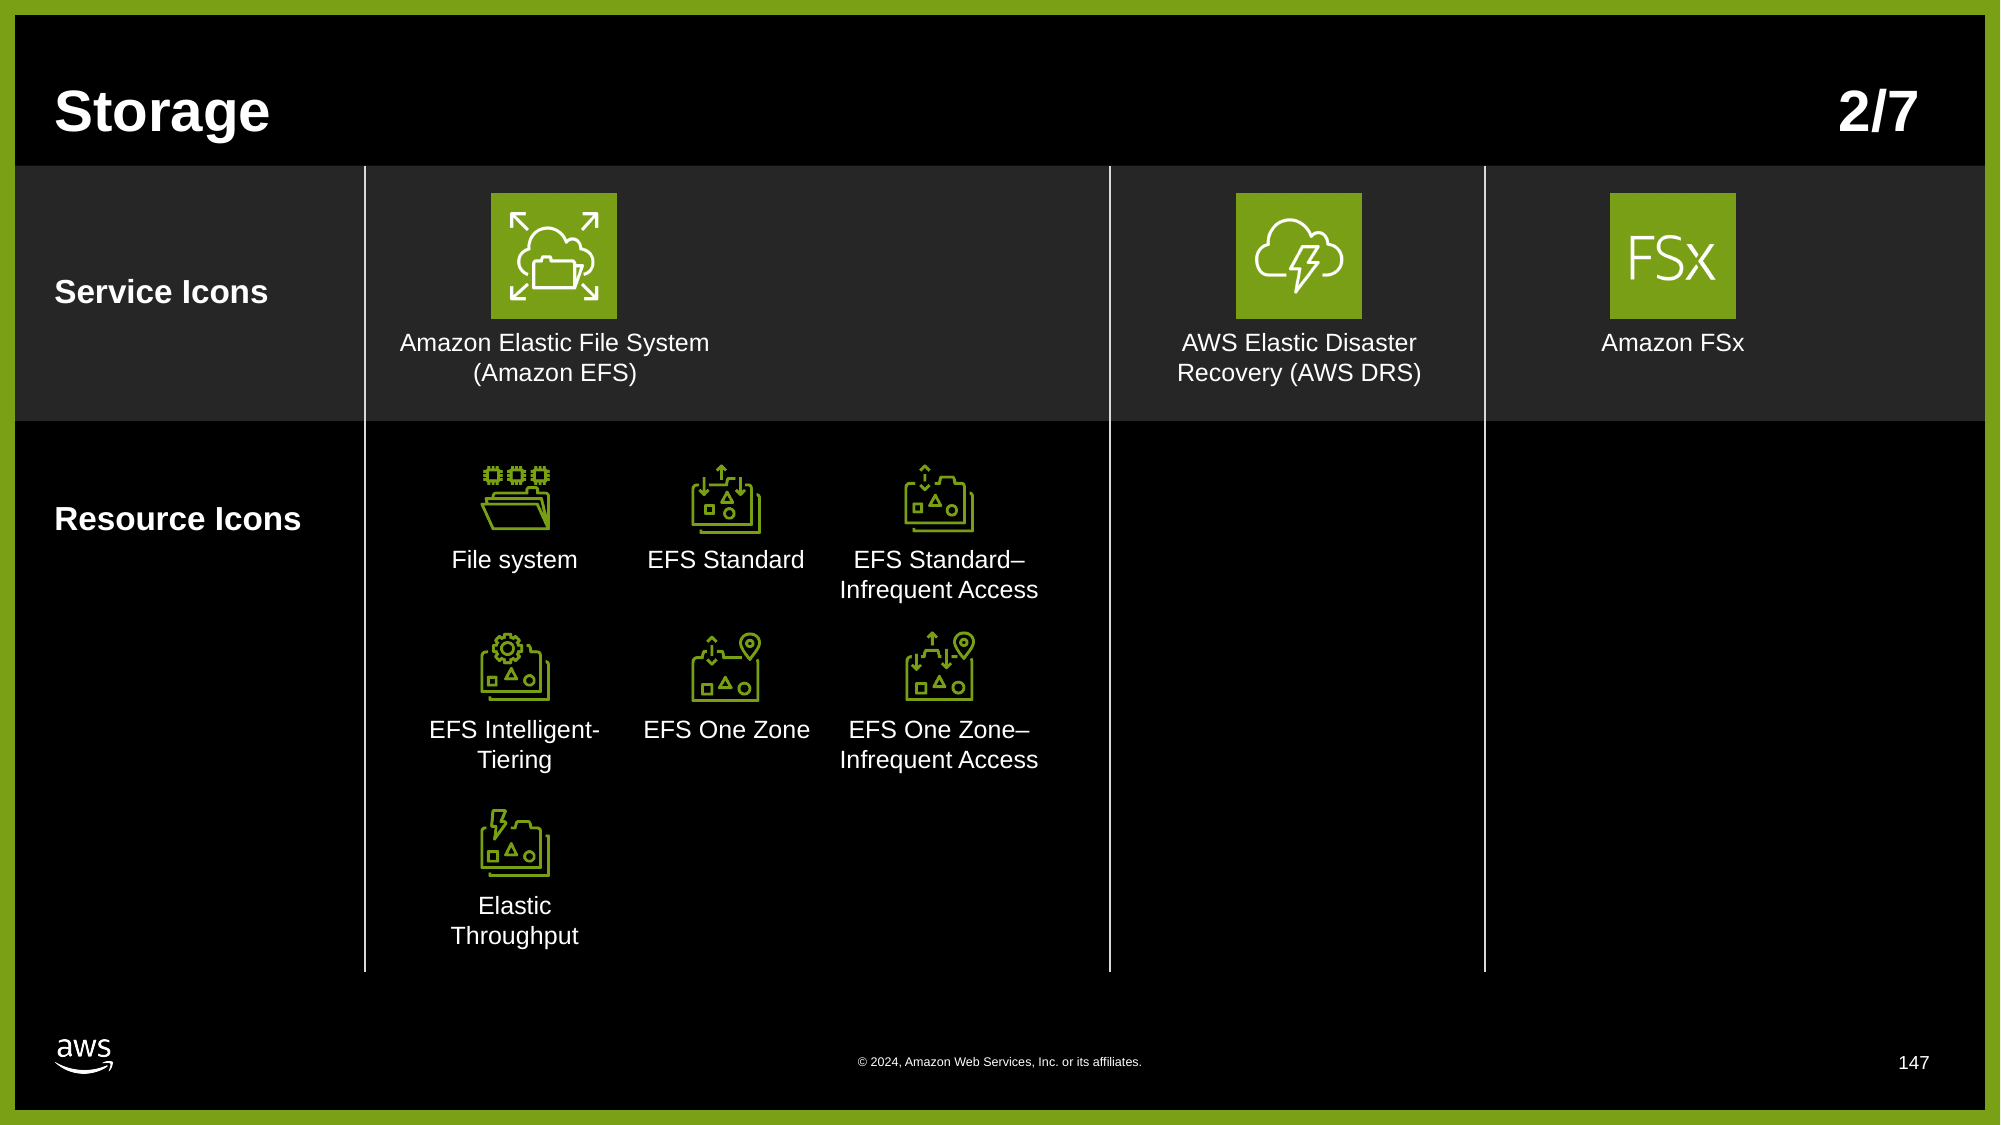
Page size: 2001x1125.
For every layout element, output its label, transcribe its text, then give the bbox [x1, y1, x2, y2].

picture [477, 461, 553, 537]
slide_number 147 [1494, 1031, 1945, 1092]
picture [1610, 193, 1736, 319]
text_box Elastic Throughput [396, 882, 634, 957]
picture [1236, 193, 1362, 319]
text_box Amazon FSx [1492, 319, 1854, 364]
footer © 2024, Amazon Web Services, Inc. or its affiliates. [662, 1031, 1338, 1092]
text_box EFS Intelligent-Tiering [396, 706, 634, 781]
text_box EFS Standard–Infrequent Access [820, 535, 1059, 611]
title Storage 2/7 [39, 59, 1945, 166]
text_box EFS One Zone [621, 706, 820, 751]
text_box EFS Standard [632, 535, 820, 581]
text_box File system [420, 535, 609, 581]
text_box Amazon Elastic File System (Amazon EFS) [367, 319, 744, 394]
picture [901, 628, 978, 704]
picture [688, 461, 764, 537]
picture [477, 804, 553, 880]
picture [477, 628, 553, 704]
picture [55, 1039, 113, 1074]
picture [688, 629, 764, 705]
text_box EFS One Zone–Infrequent Access [820, 706, 1059, 781]
picture [901, 461, 977, 537]
text_box AWS Elastic Disaster Recovery (AWS DRS) [1120, 319, 1480, 394]
picture [491, 193, 617, 319]
